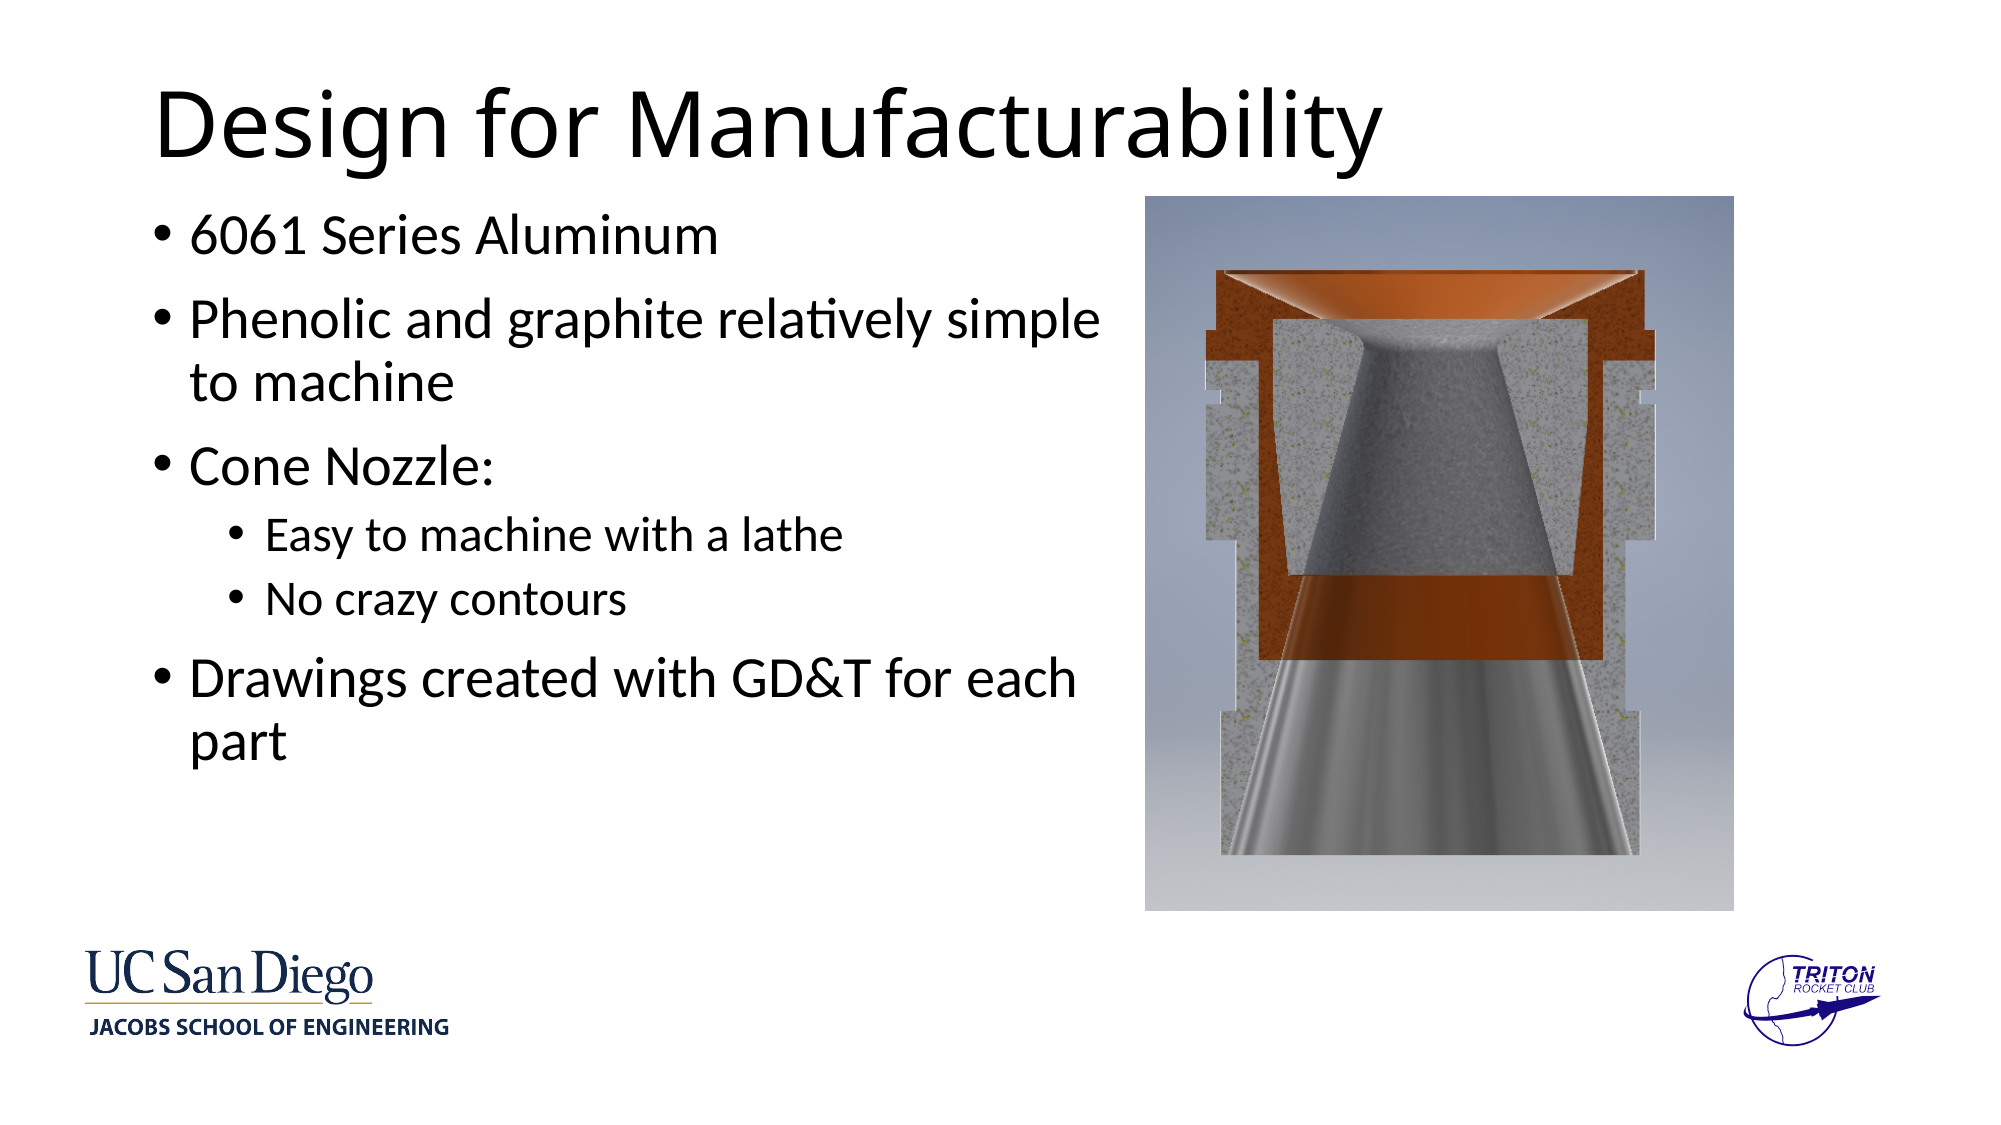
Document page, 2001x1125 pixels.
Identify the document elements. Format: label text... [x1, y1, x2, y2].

picture [1740, 928, 1885, 1073]
list 6061 Series Aluminum Phenolic and graphite relatively simple to machine Cone Nozzle: Easy to machine with a lathe No crazy contours Drawings created with GD&T for each part [137, 196, 1125, 931]
title Design for Manufacturability [137, 59, 1863, 197]
picture [1145, 196, 1734, 911]
picture [84, 949, 449, 1036]
